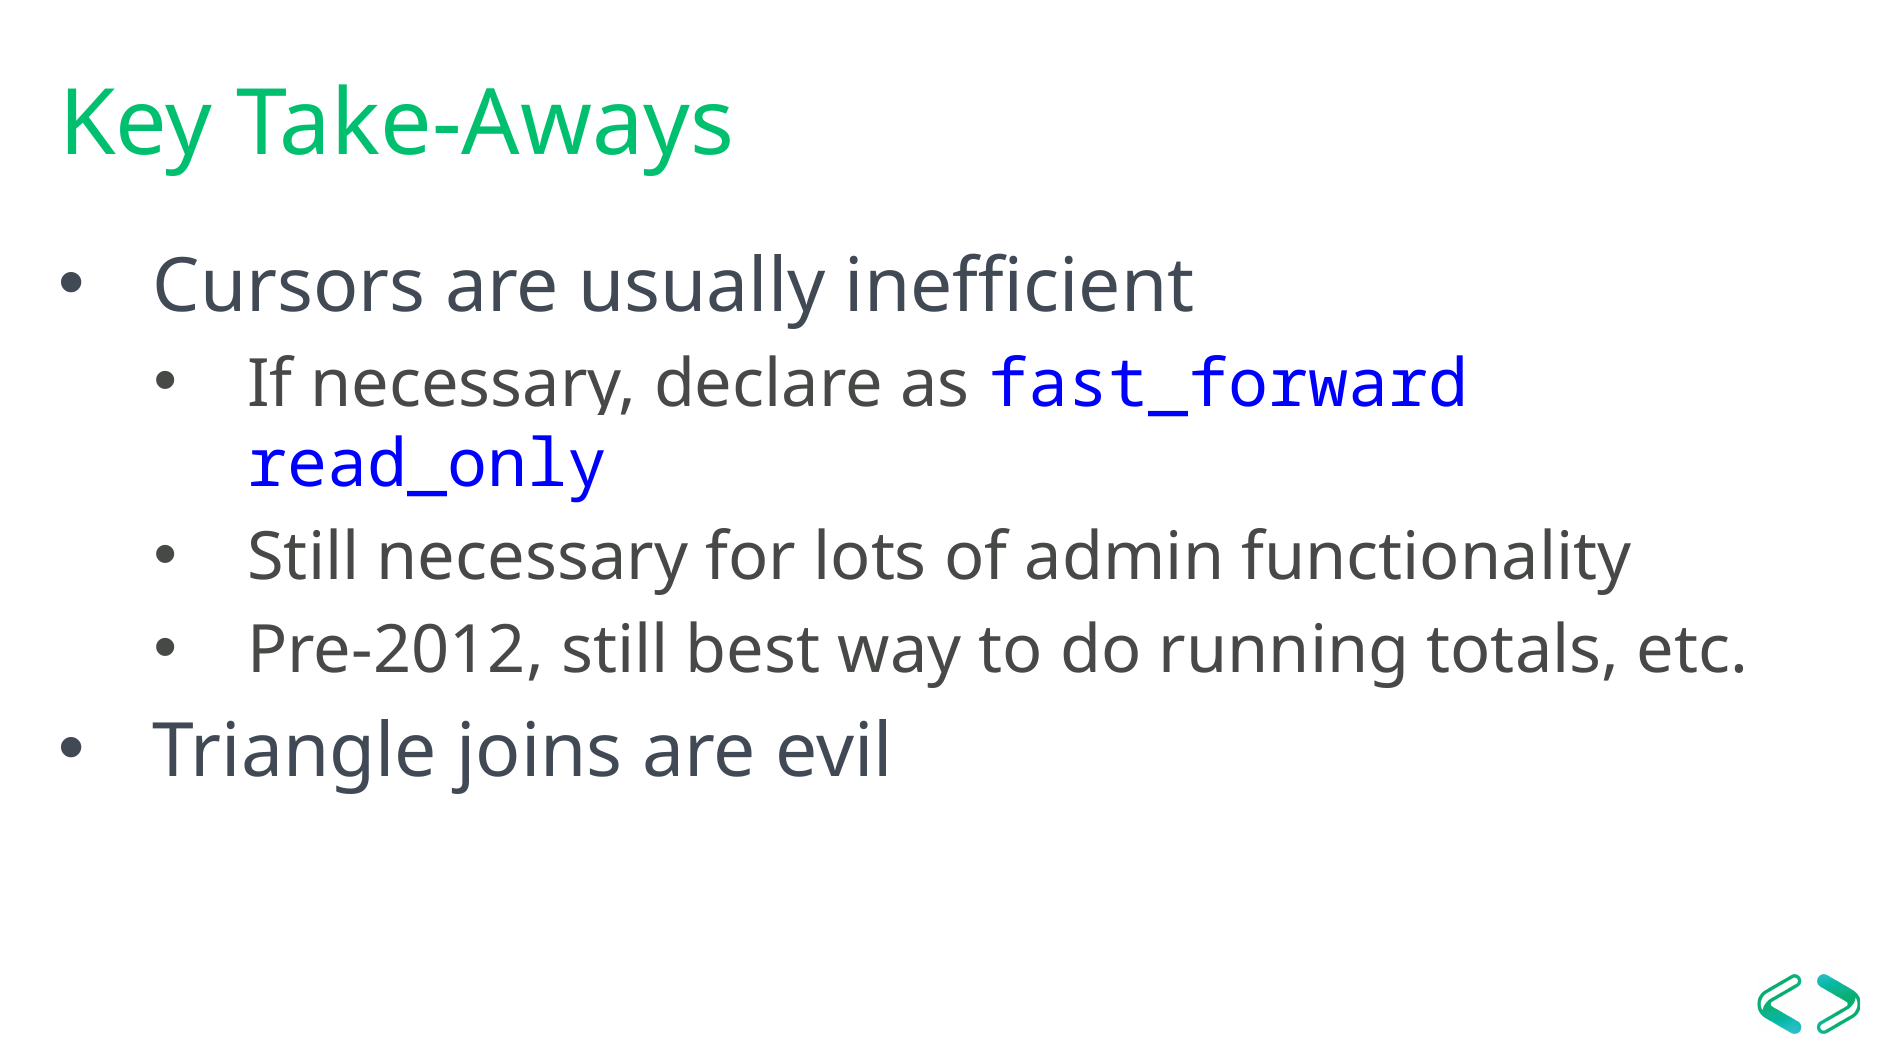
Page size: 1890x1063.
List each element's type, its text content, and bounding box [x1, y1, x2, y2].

list Cursors are usually inefficient If necessary, declare as fast_forward read_only Still necessary for lots of admin functionality Pre-2012, still best way to do running totals, etc. Triangle joins are evil [59, 236, 1831, 1004]
title Key Take-Aways [59, 59, 1831, 178]
